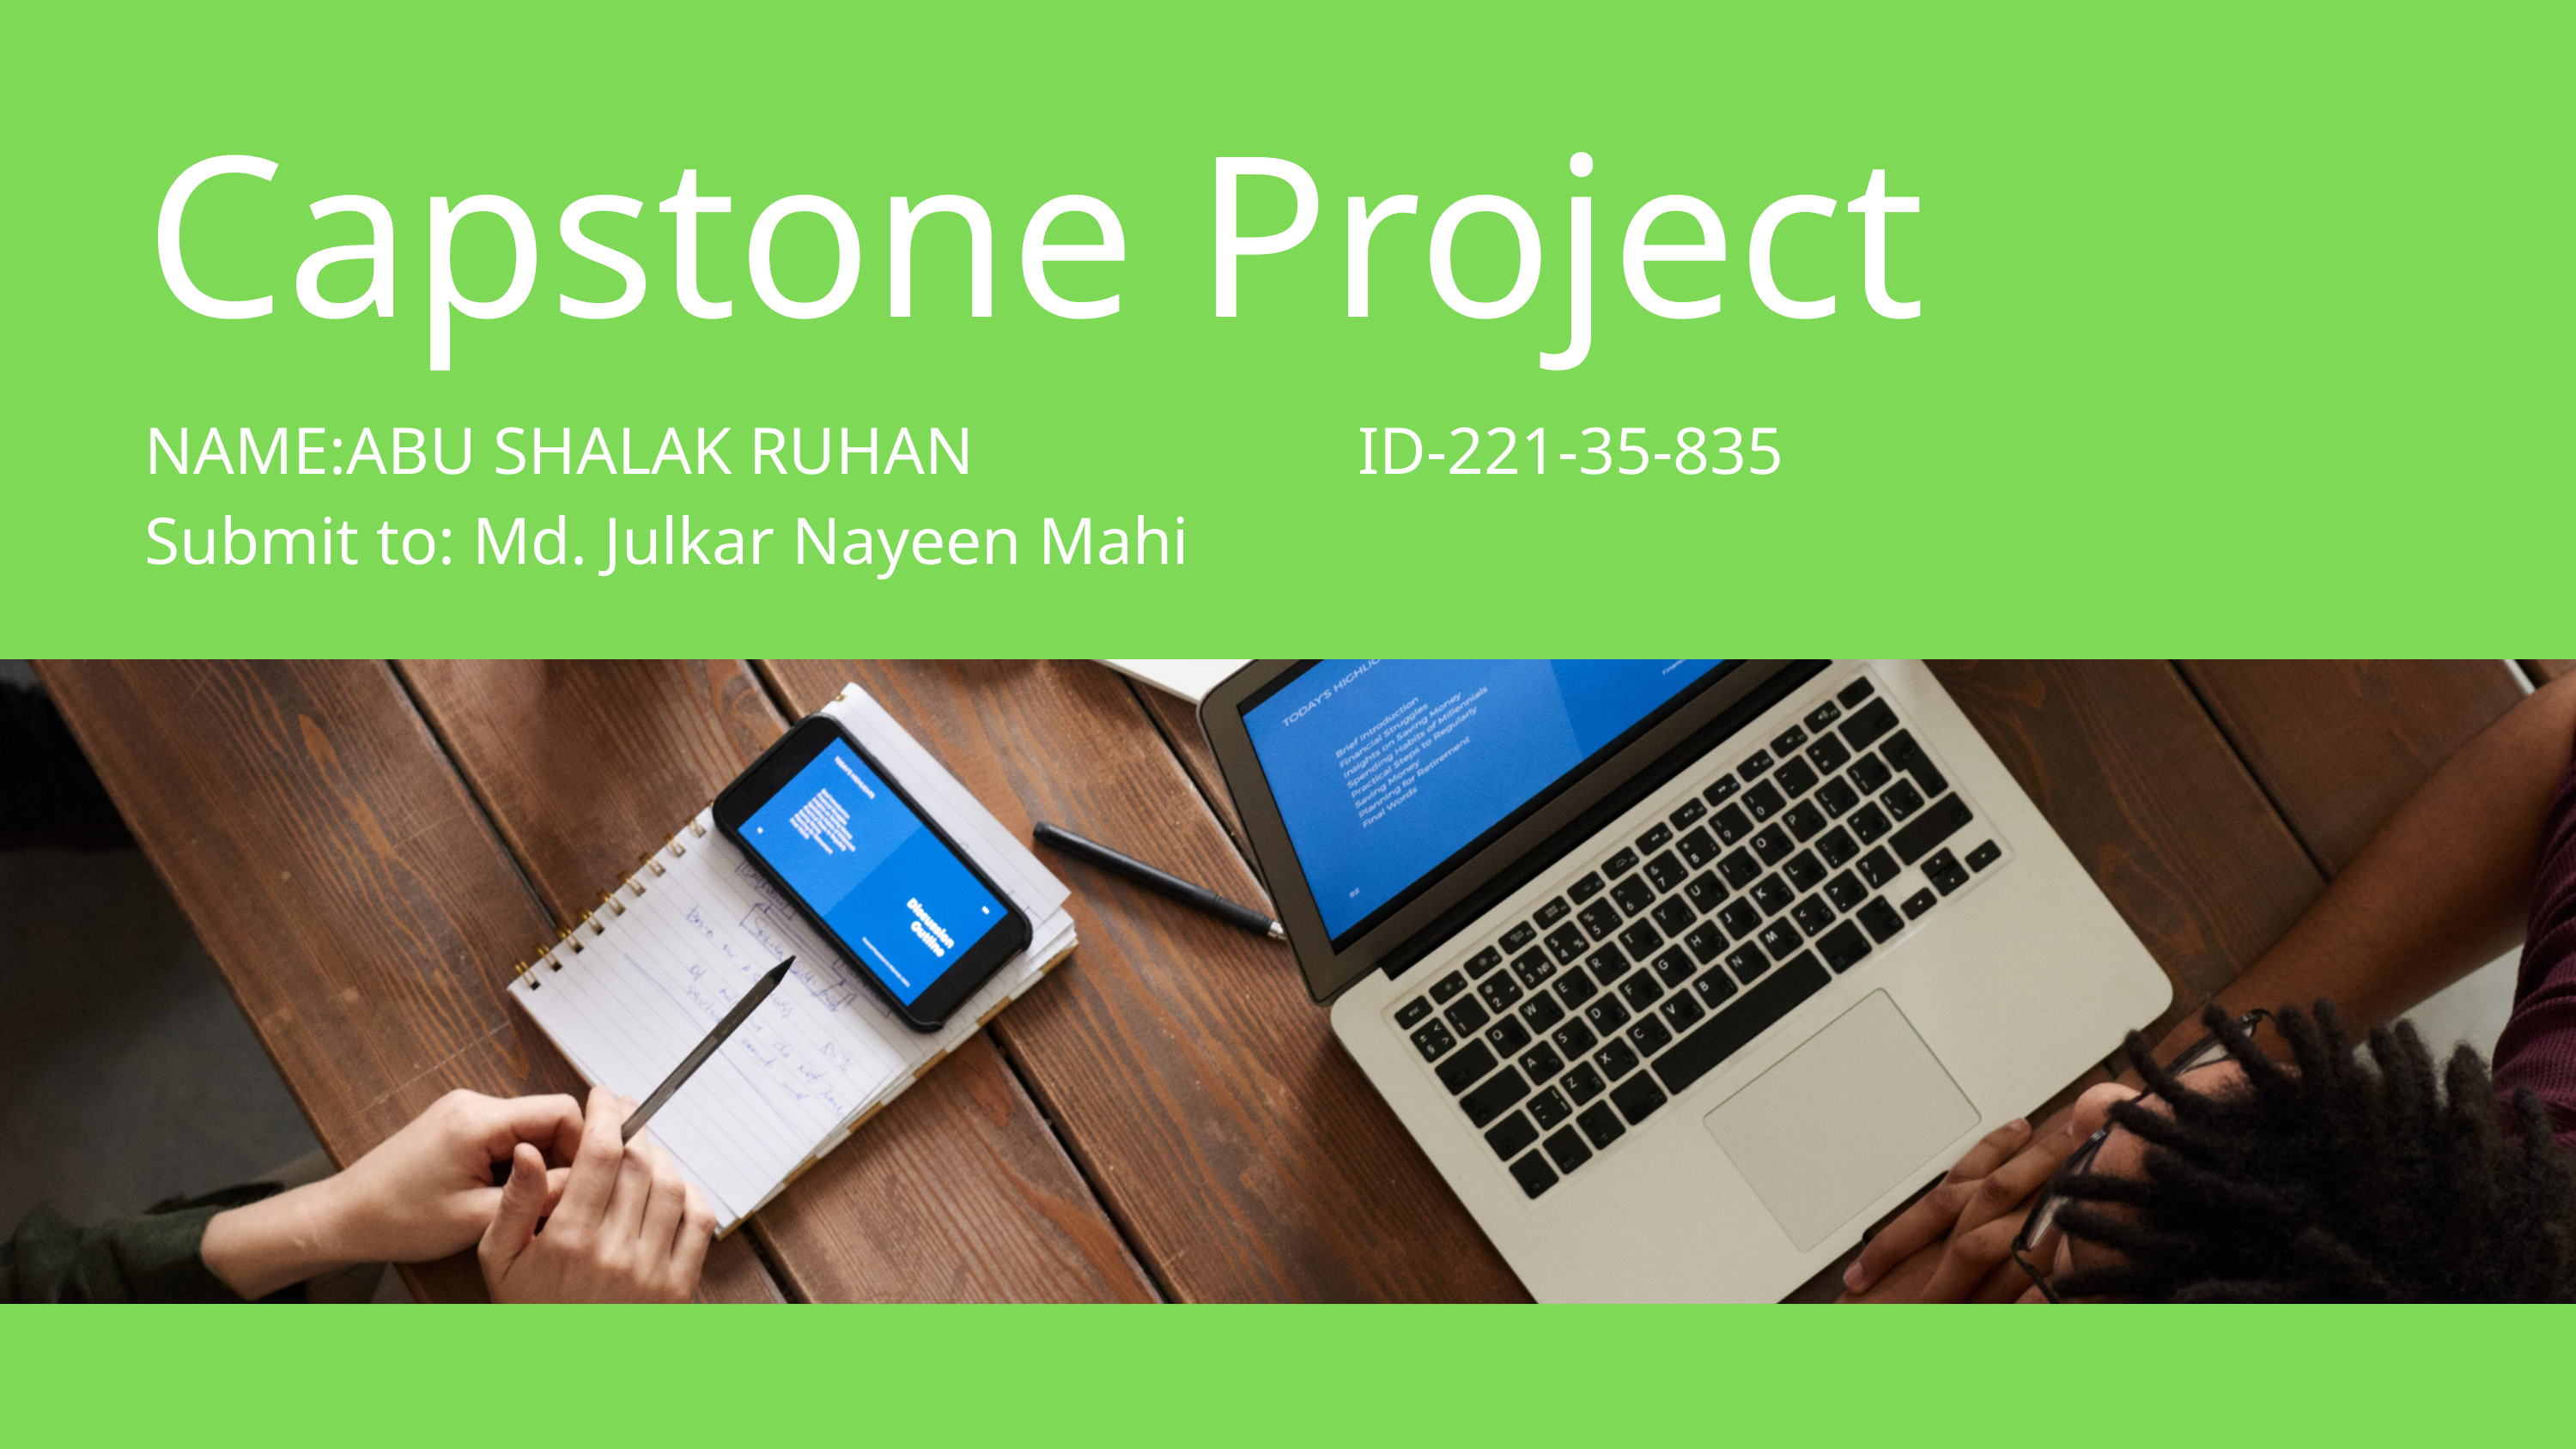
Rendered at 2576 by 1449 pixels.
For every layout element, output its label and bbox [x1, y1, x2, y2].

text_box [144, 93, 2043, 572]
text_box [0, 659, 2576, 1304]
